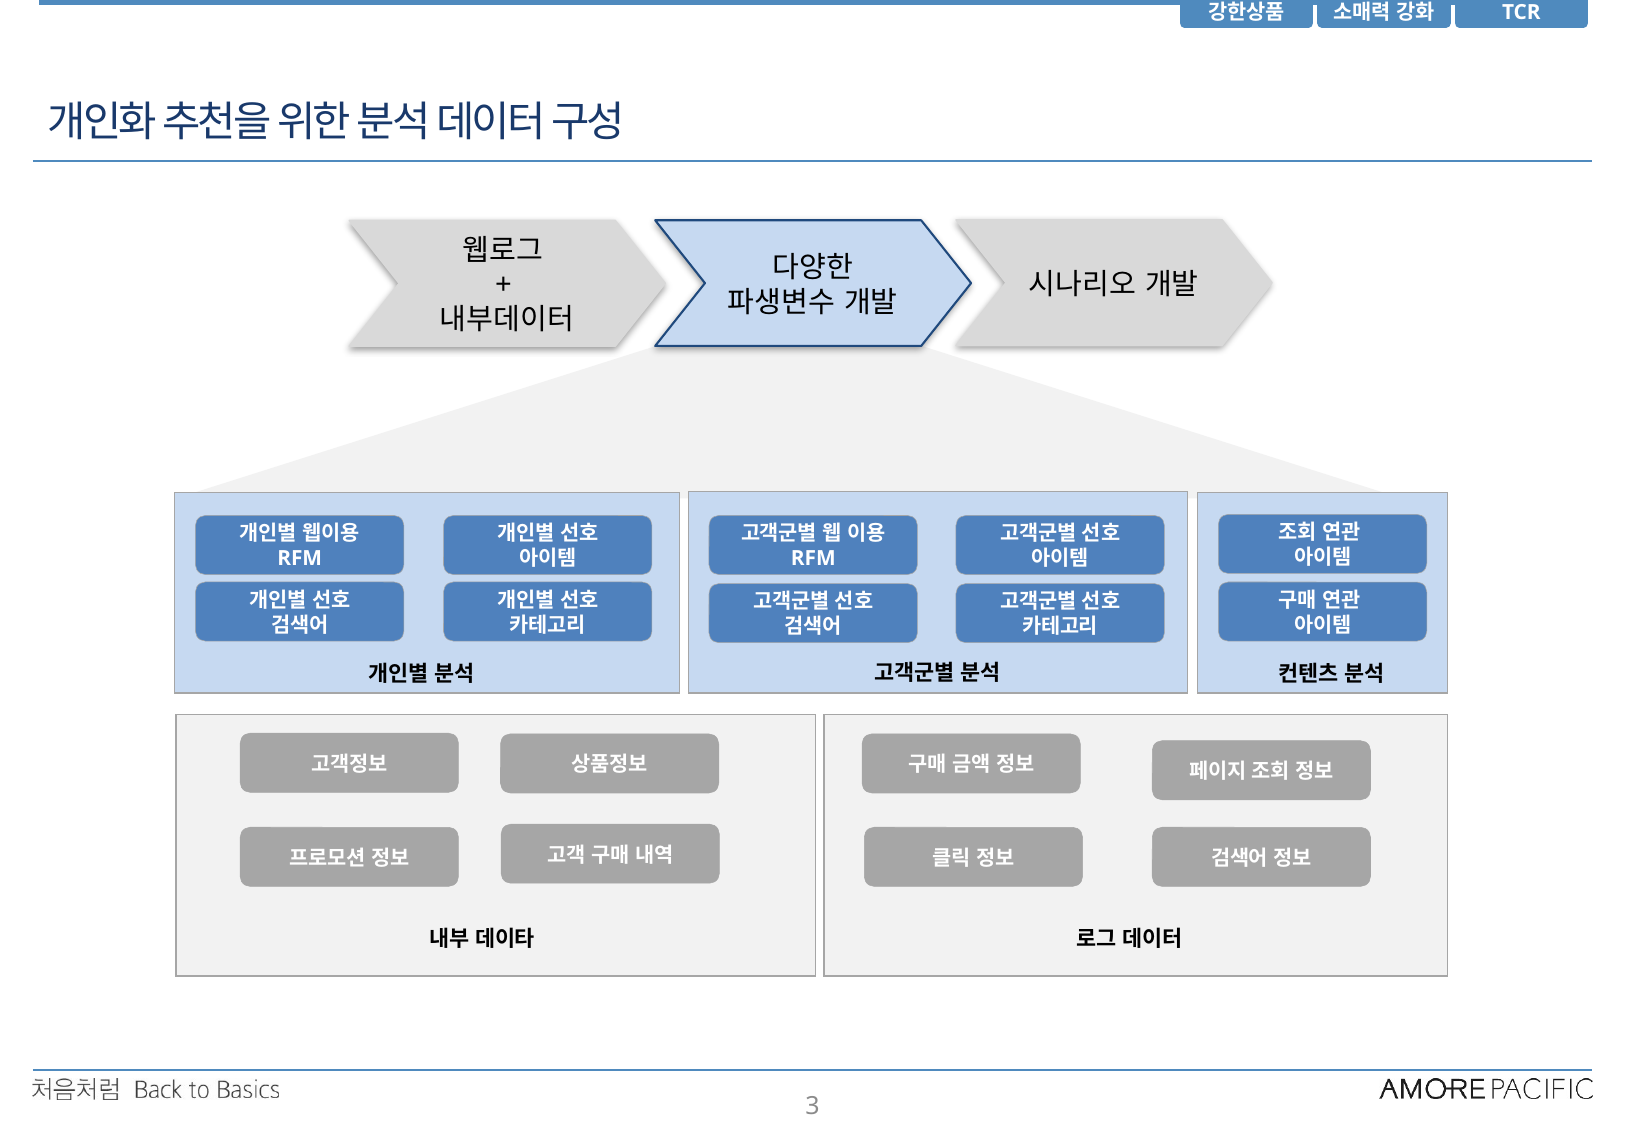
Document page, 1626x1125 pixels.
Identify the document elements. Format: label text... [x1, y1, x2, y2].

text_box 개인별 선호 아이템 [441, 513, 655, 577]
text_box 페이지 조회 정보 [1150, 738, 1373, 802]
text_box 로그 데이터 [1061, 917, 1198, 959]
text_box [176, 714, 816, 976]
text_box [1197, 492, 1448, 694]
text_box 컨텐츠 분석 [1263, 652, 1400, 694]
text_box 웹로그 + 내부데이터 [348, 219, 666, 347]
text_box 개인별 선호 카테고리 [441, 579, 655, 644]
text_box 고객군별 선호 카테고리 [953, 581, 1167, 645]
text_box 구매 금액 정보 [859, 731, 1083, 796]
text_box [174, 492, 680, 694]
text_box [824, 714, 1448, 976]
text_box [688, 491, 1188, 694]
text_box 개인별 선호 검색어 [193, 579, 406, 644]
text_box 다양한 파생변수 개발 [654, 219, 972, 347]
text_box 조회 연관 아이템 [1216, 512, 1429, 576]
picture [1379, 1078, 1593, 1099]
text_box 구매 연관 아이템 [1216, 579, 1429, 644]
text_box 검색어 정보 [1150, 825, 1373, 889]
text_box 고객정보 [238, 731, 461, 795]
text_box 내부 데이타 [414, 917, 551, 959]
text_box 프로모션 정보 [238, 825, 461, 889]
text_box 시나리오 개발 [955, 219, 1273, 347]
text_box 클릭 정보 [862, 825, 1085, 889]
text_box 개인화 추천을 위한 분석 데이터 구성 [32, 78, 1274, 162]
picture [32, 1078, 279, 1100]
text_box 개인별 분석 [353, 652, 490, 694]
text_box 고객군별 선호 검색어 [706, 581, 920, 645]
slide_number 3 [761, 1082, 864, 1114]
text_box 고객군별 분석 [809, 651, 1066, 693]
text_box 고객군별 선호 아이템 [953, 513, 1167, 577]
text_box 고객 구매 내역 [498, 822, 722, 886]
text_box 상품정보 [498, 731, 721, 796]
text_box [189, 345, 1389, 501]
text_box 고객군별 웹 이용 RFM [706, 513, 920, 577]
text_box 개인별 웹이용 RFM [193, 513, 406, 577]
